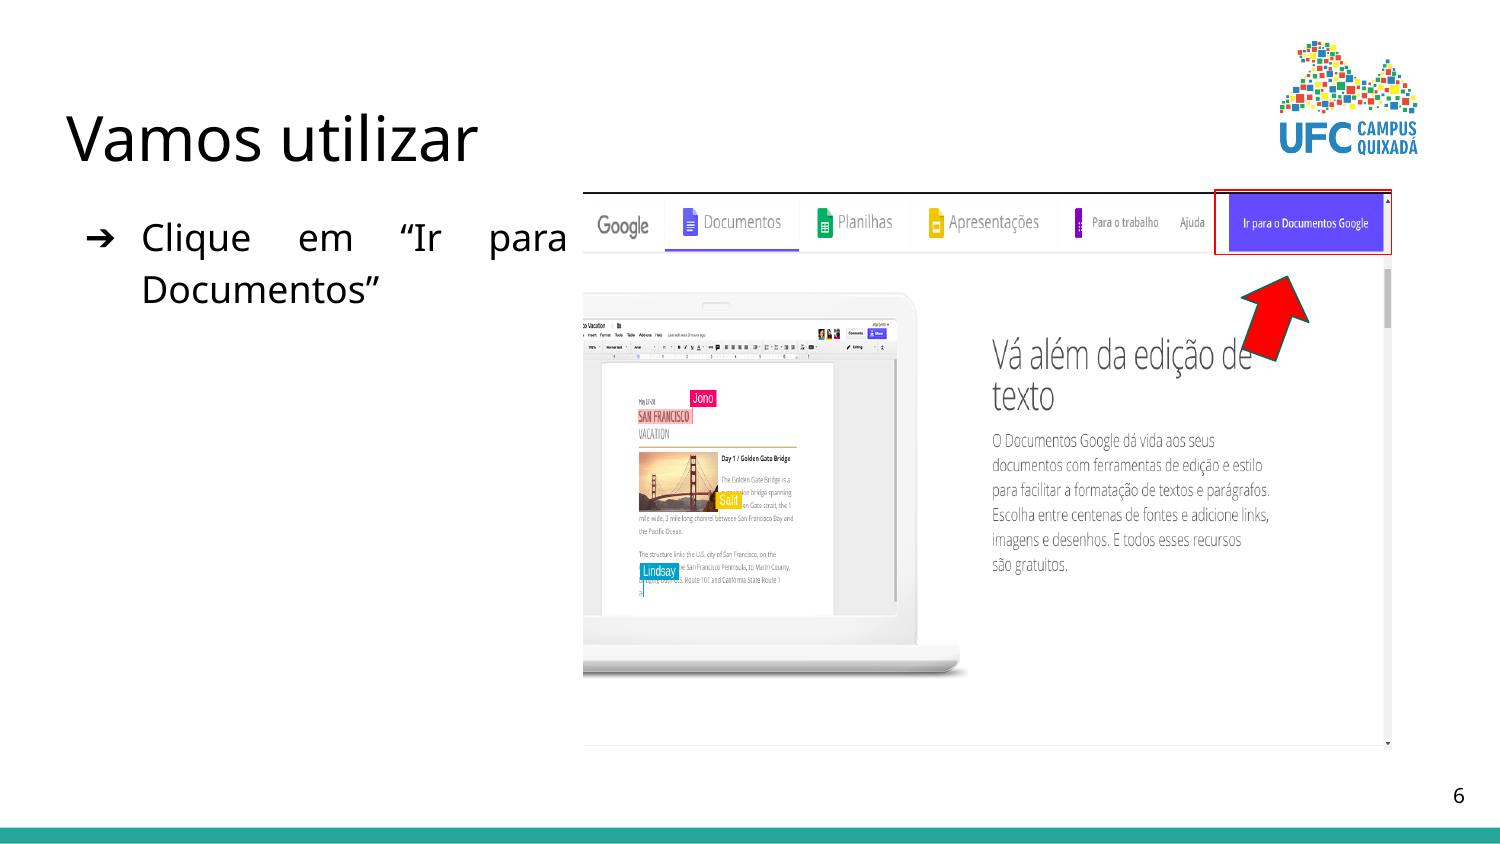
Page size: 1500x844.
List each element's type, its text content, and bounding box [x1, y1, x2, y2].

picture [583, 191, 1392, 750]
slide_number ‹#› [1389, 764, 1480, 830]
picture [1236, 19, 1456, 175]
title Vamos utilizar [51, 72, 1449, 174]
list Clique em “Ir para Documentos” [51, 192, 581, 750]
